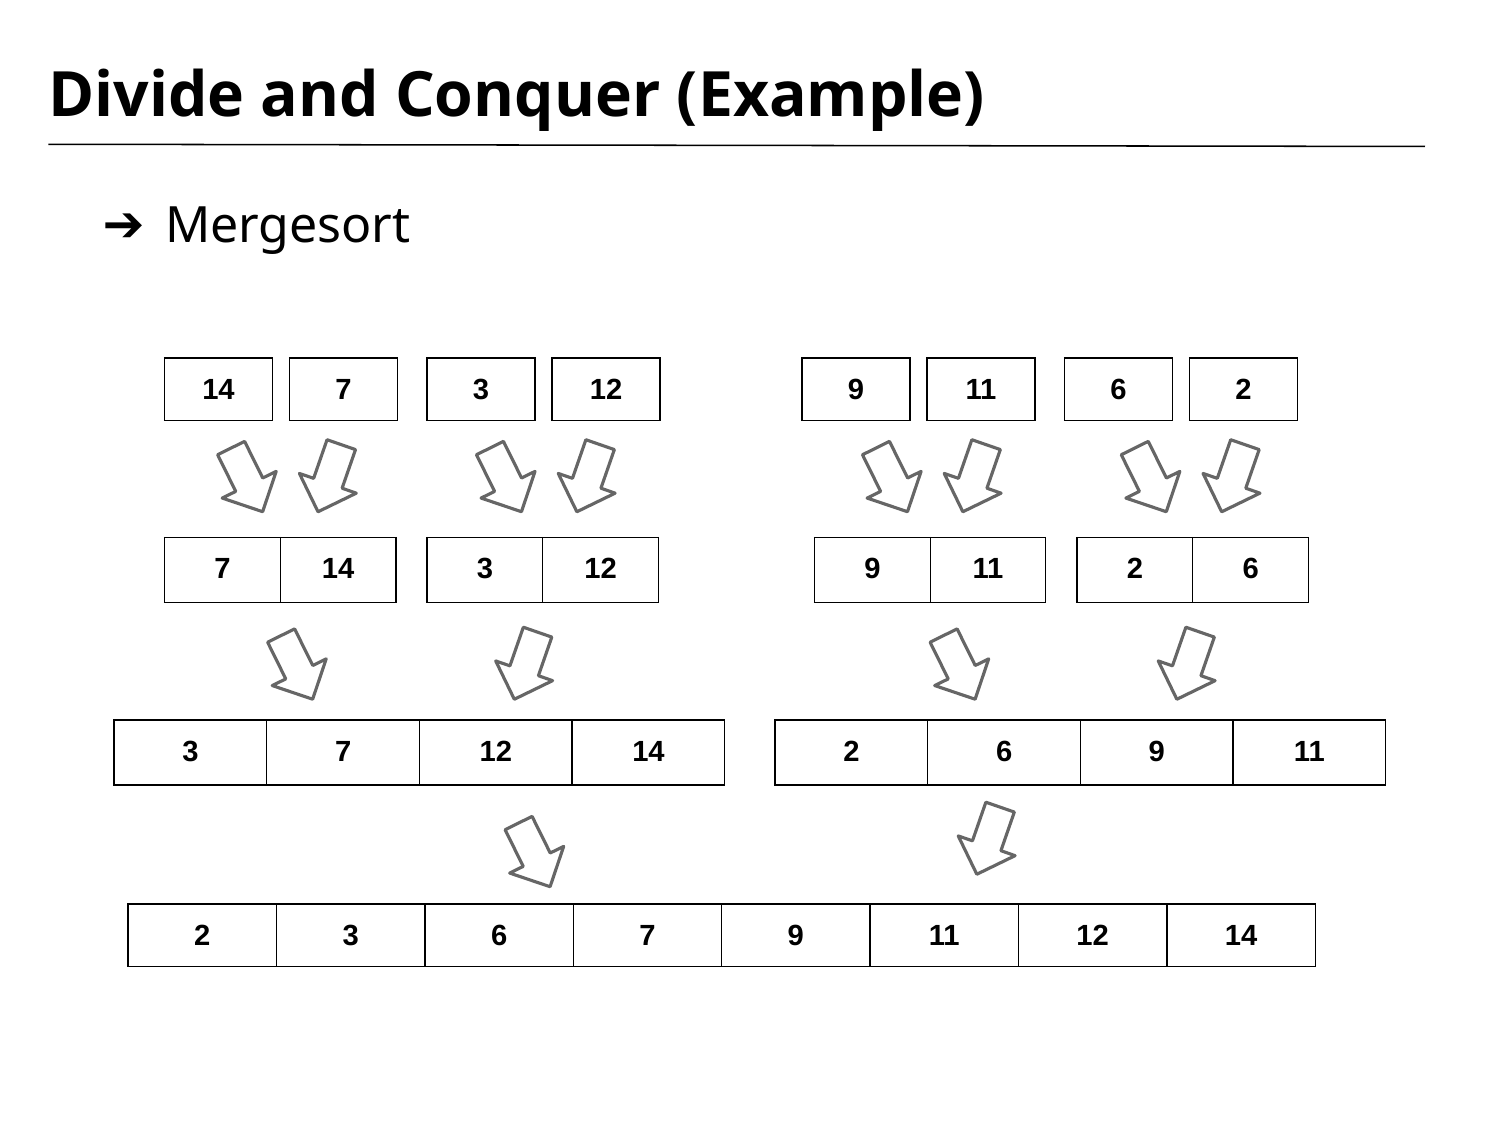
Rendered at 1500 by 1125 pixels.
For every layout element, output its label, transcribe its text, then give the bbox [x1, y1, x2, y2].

table_header 3 [115, 721, 266, 784]
text_box [862, 441, 922, 512]
text_box [476, 441, 536, 512]
text_box [267, 628, 327, 700]
table_header 9 [815, 538, 930, 602]
table_header 6 [1065, 359, 1172, 420]
table_header 9 [1081, 721, 1232, 784]
table_header 6 [1193, 538, 1308, 602]
text_box [1121, 441, 1180, 512]
table_header 7 [165, 538, 280, 602]
table_header 3 [428, 538, 542, 602]
text_box [299, 439, 357, 512]
text_box [1203, 439, 1260, 512]
table_header 9 [722, 905, 869, 966]
text_box [958, 802, 1016, 875]
text_box [505, 816, 564, 887]
text_box [495, 627, 553, 700]
table_header 6 [928, 721, 1080, 784]
text_box [1158, 627, 1216, 700]
table_header 12 [543, 538, 658, 602]
table_header 7 [290, 359, 397, 420]
text_box [930, 628, 989, 700]
table_header 7 [267, 721, 419, 784]
table_header 3 [277, 905, 424, 966]
table_header 11 [928, 359, 1034, 420]
table_header 11 [931, 538, 1045, 602]
table_header 12 [420, 721, 571, 784]
table_header 9 [803, 359, 909, 420]
table_header 7 [574, 905, 721, 966]
table_header 11 [1234, 721, 1385, 784]
table_header 11 [871, 905, 1018, 966]
table_header 14 [573, 721, 724, 784]
text_box [217, 441, 277, 512]
table_header 3 [428, 359, 534, 420]
table_header 14 [165, 359, 272, 420]
table_header 14 [1168, 905, 1315, 966]
table_header 12 [1019, 905, 1166, 966]
text_box [944, 439, 1002, 512]
table_header 2 [776, 721, 927, 784]
title Divide and Conquer (Example) [33, 32, 1384, 145]
table_header 2 [129, 905, 276, 966]
table_header 2 [1078, 538, 1192, 602]
table_header 6 [426, 905, 573, 966]
table_header 12 [553, 359, 659, 420]
table_header 2 [1190, 359, 1297, 420]
list Mergesort [75, 177, 1425, 306]
text_box [558, 439, 616, 512]
table_header 14 [281, 538, 395, 602]
